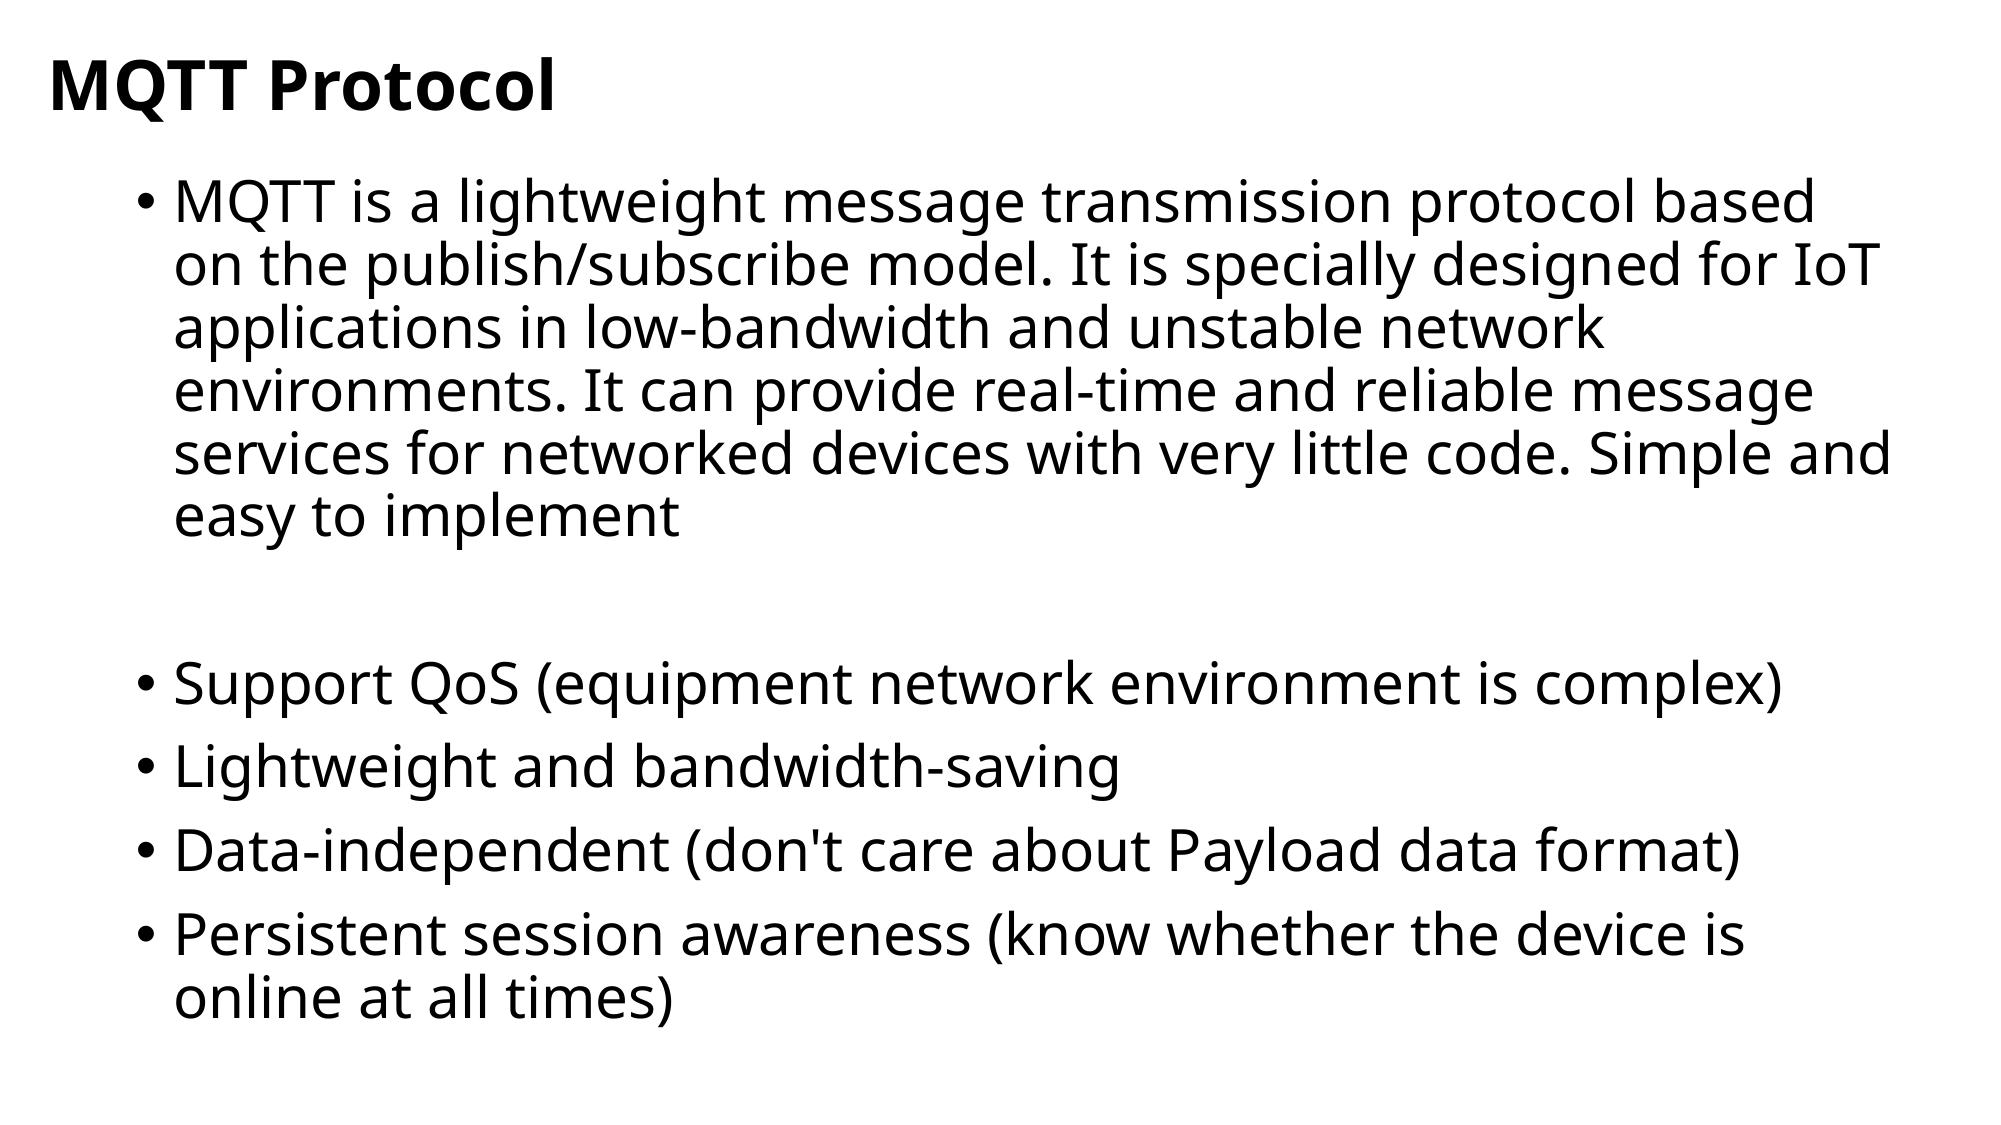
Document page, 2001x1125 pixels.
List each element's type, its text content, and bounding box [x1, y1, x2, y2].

title MQTT Protocol [32, 11, 604, 165]
list MQTT is a lightweight message transmission protocol based on the publish/subscribe model. It is specially designed for IoT applications in low-bandwidth and unstable network environments. It can provide real-time and reliable message services for networked devices with very little code. Simple and easy to implement Support QoS (equipment network environment is complex) Lightweight and bandwidth-saving Data-independent (don't care about Payload data format) Persistent session awareness (know whether the device is online at all times) [120, 164, 1909, 1072]
